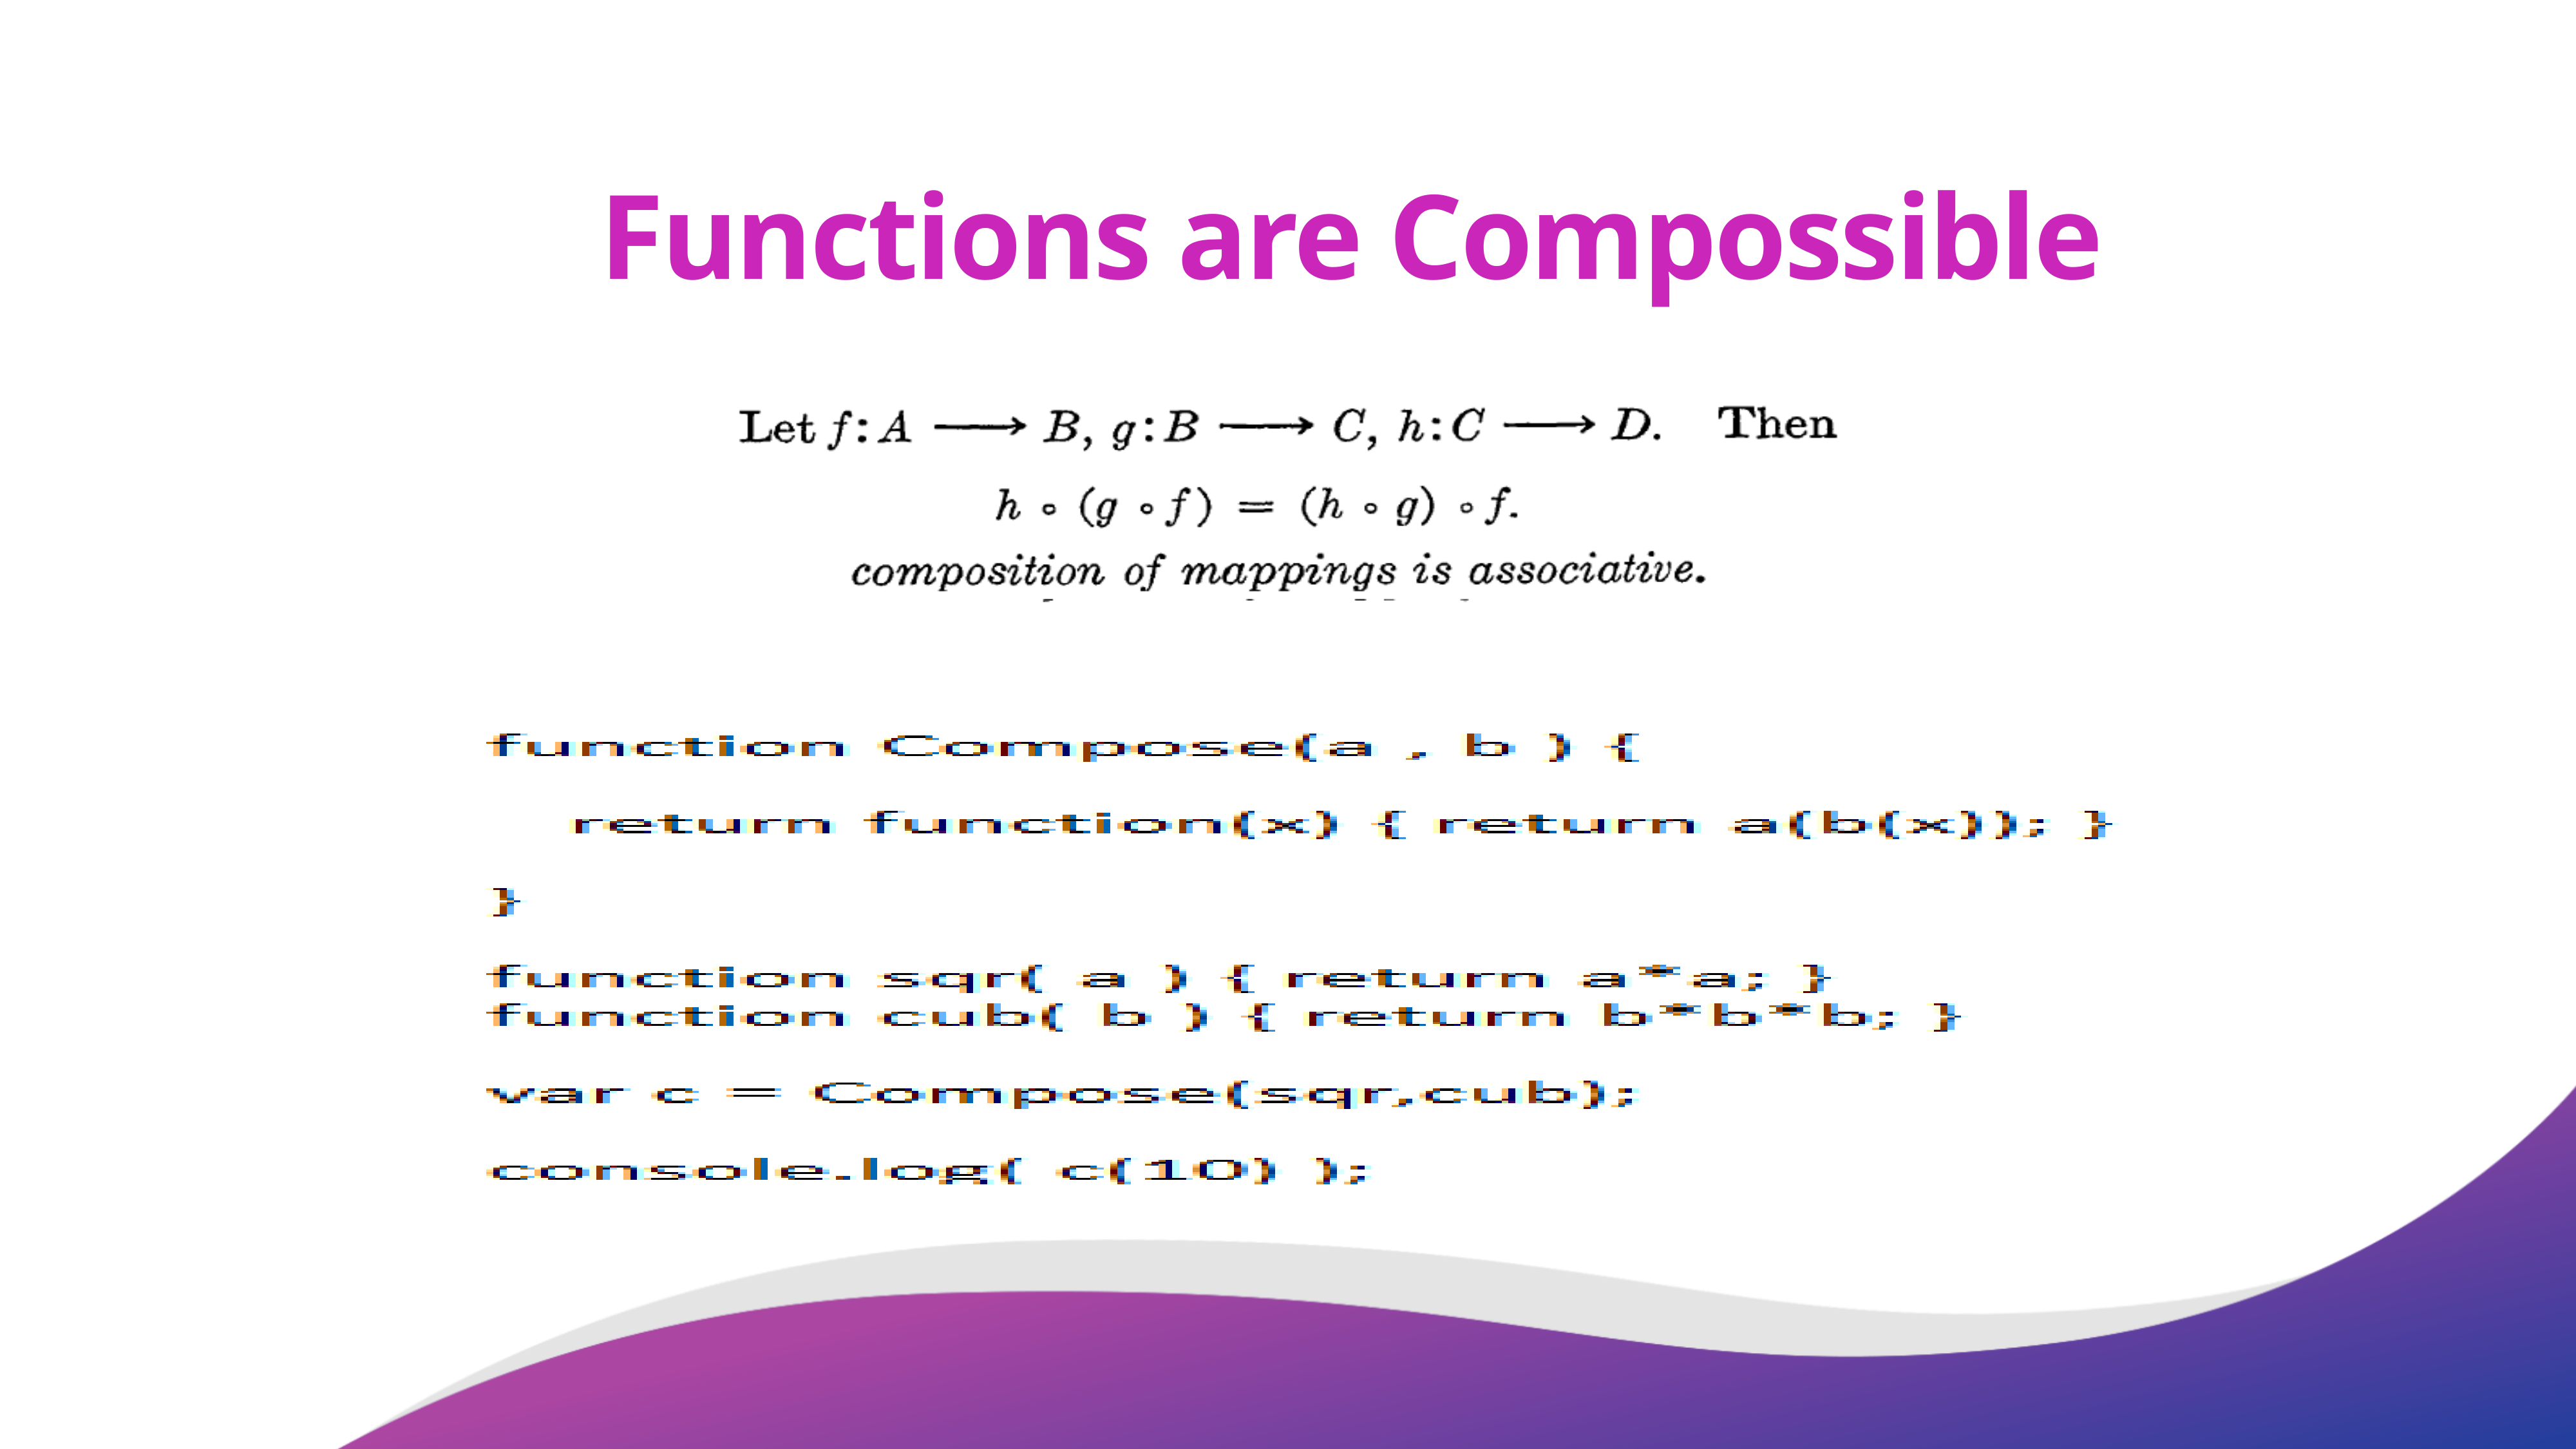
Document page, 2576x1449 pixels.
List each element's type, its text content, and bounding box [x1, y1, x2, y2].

text_box Functions are Compossible [293, 184, 2410, 307]
picture [120, 724, 2576, 1449]
picture [724, 392, 1852, 603]
